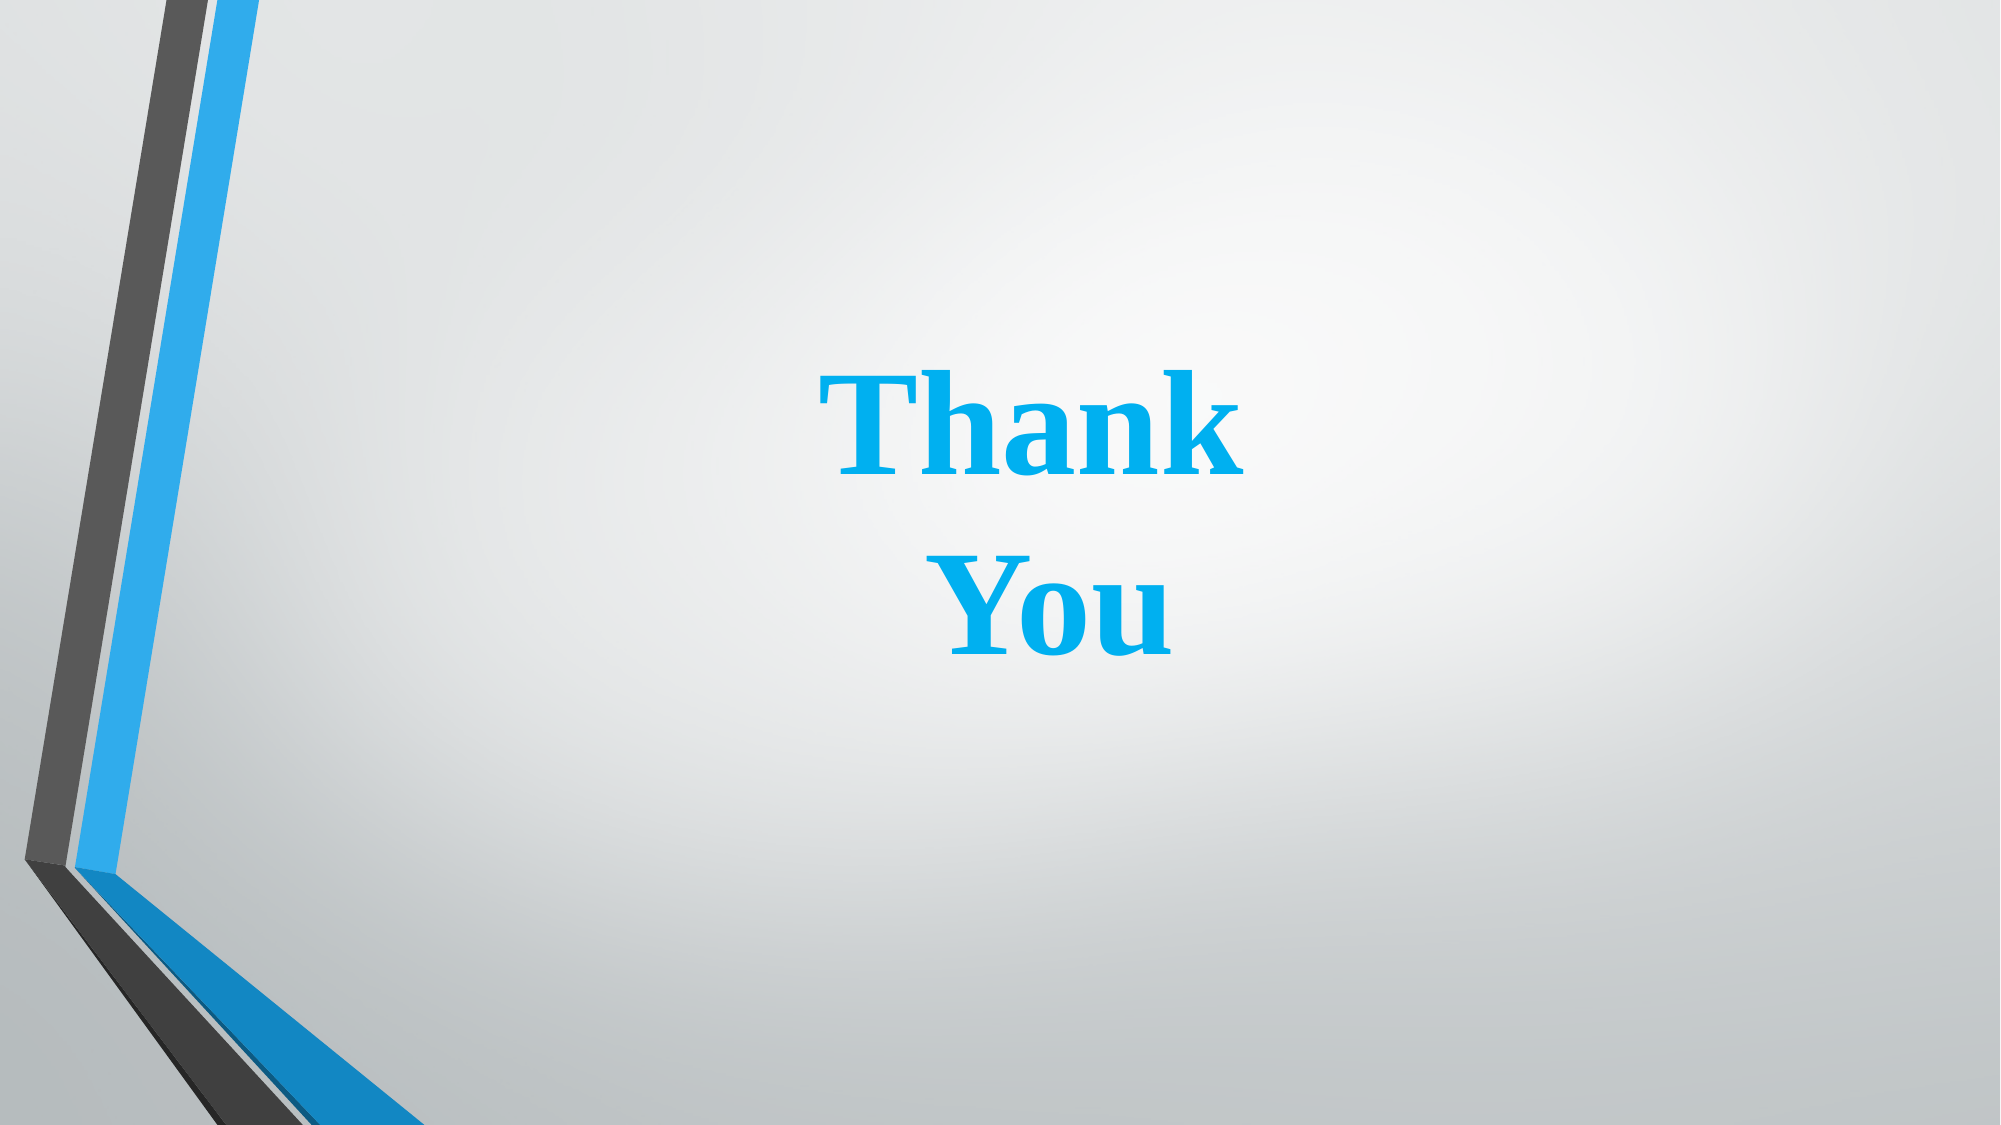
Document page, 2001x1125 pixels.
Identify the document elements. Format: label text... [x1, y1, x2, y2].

title Thank You [228, 201, 1872, 809]
